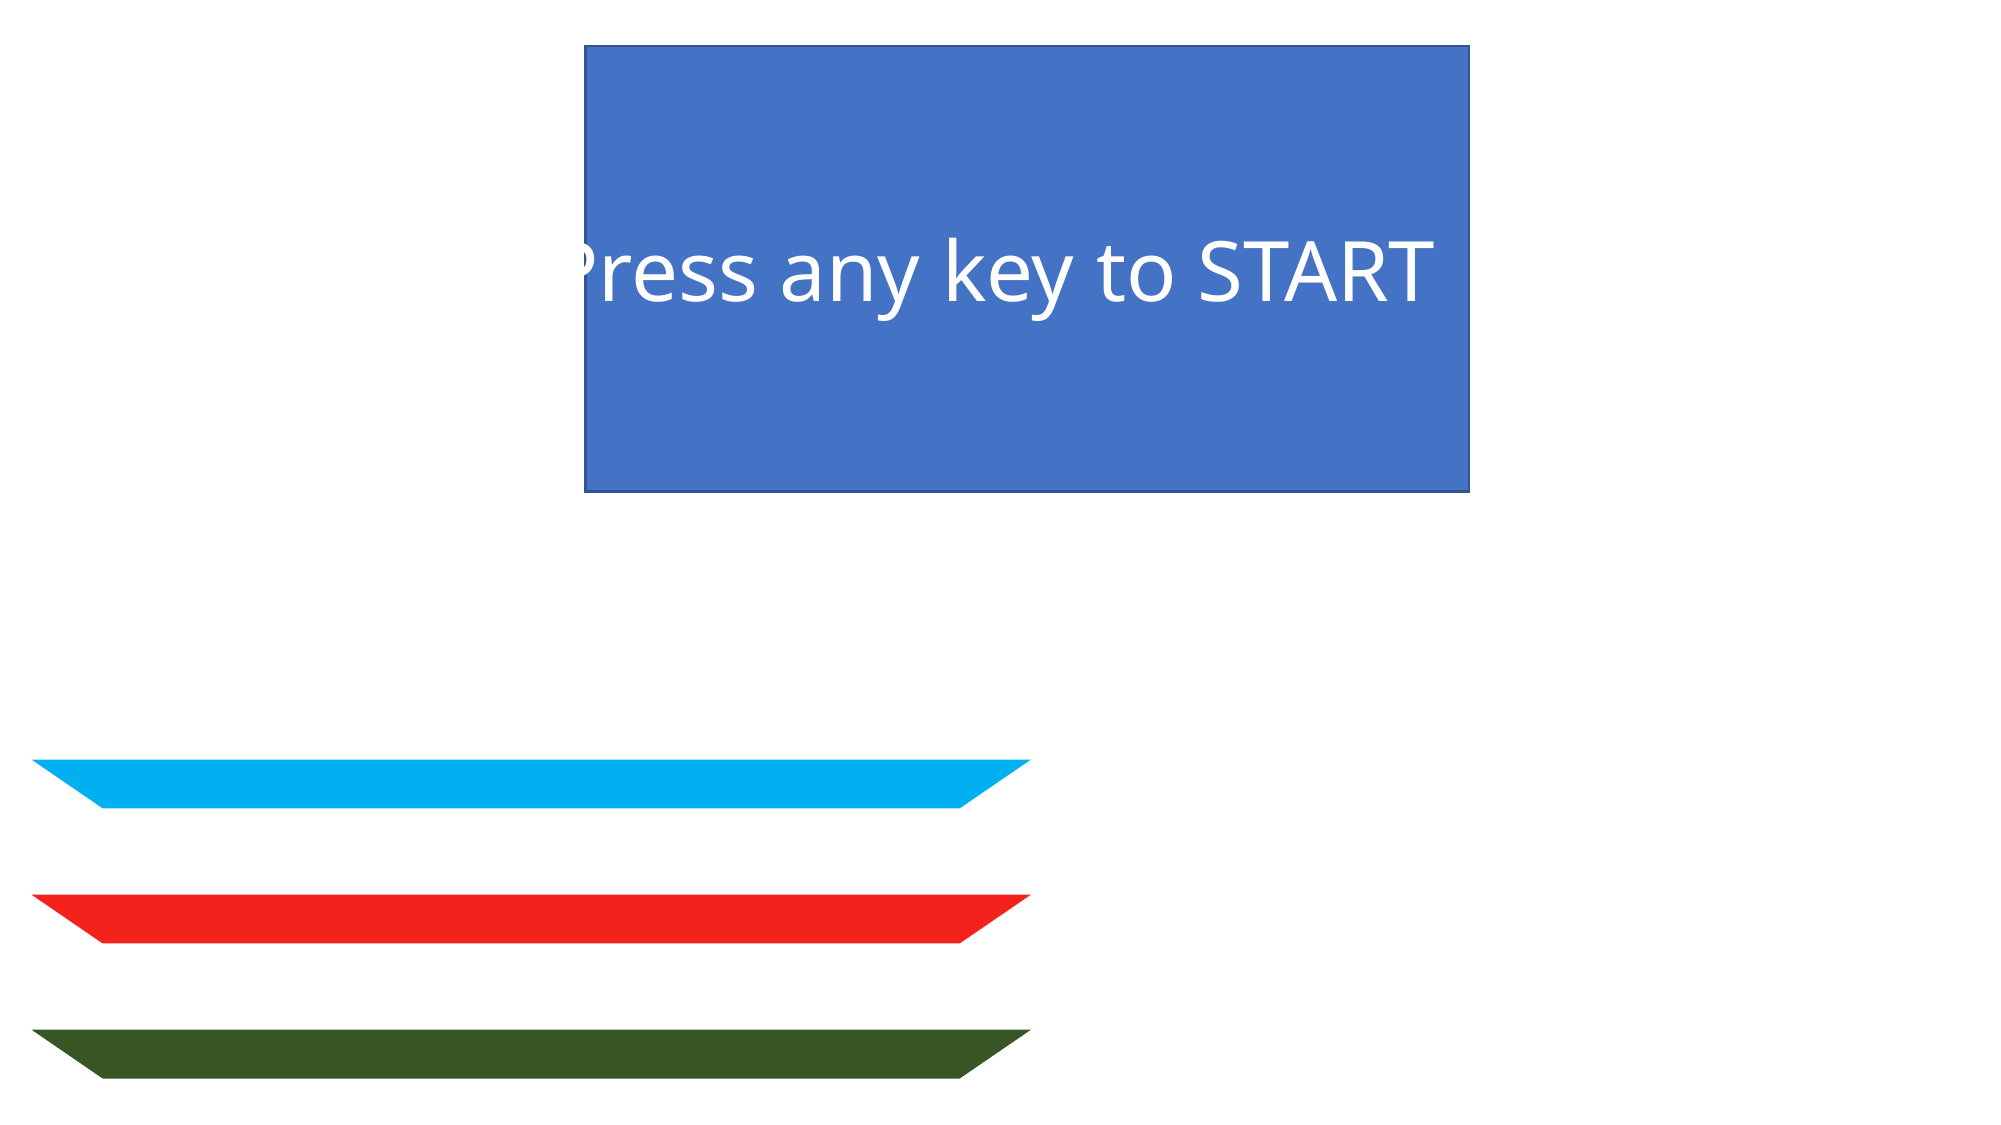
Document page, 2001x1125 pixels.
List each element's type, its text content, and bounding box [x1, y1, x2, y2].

text_box [584, 45, 1470, 210]
text_box [28, 1028, 1035, 1080]
text_box [28, 893, 1035, 945]
text_box Press any key to START [468, 210, 1517, 326]
text_box [584, 326, 1470, 493]
text_box [28, 758, 1035, 810]
